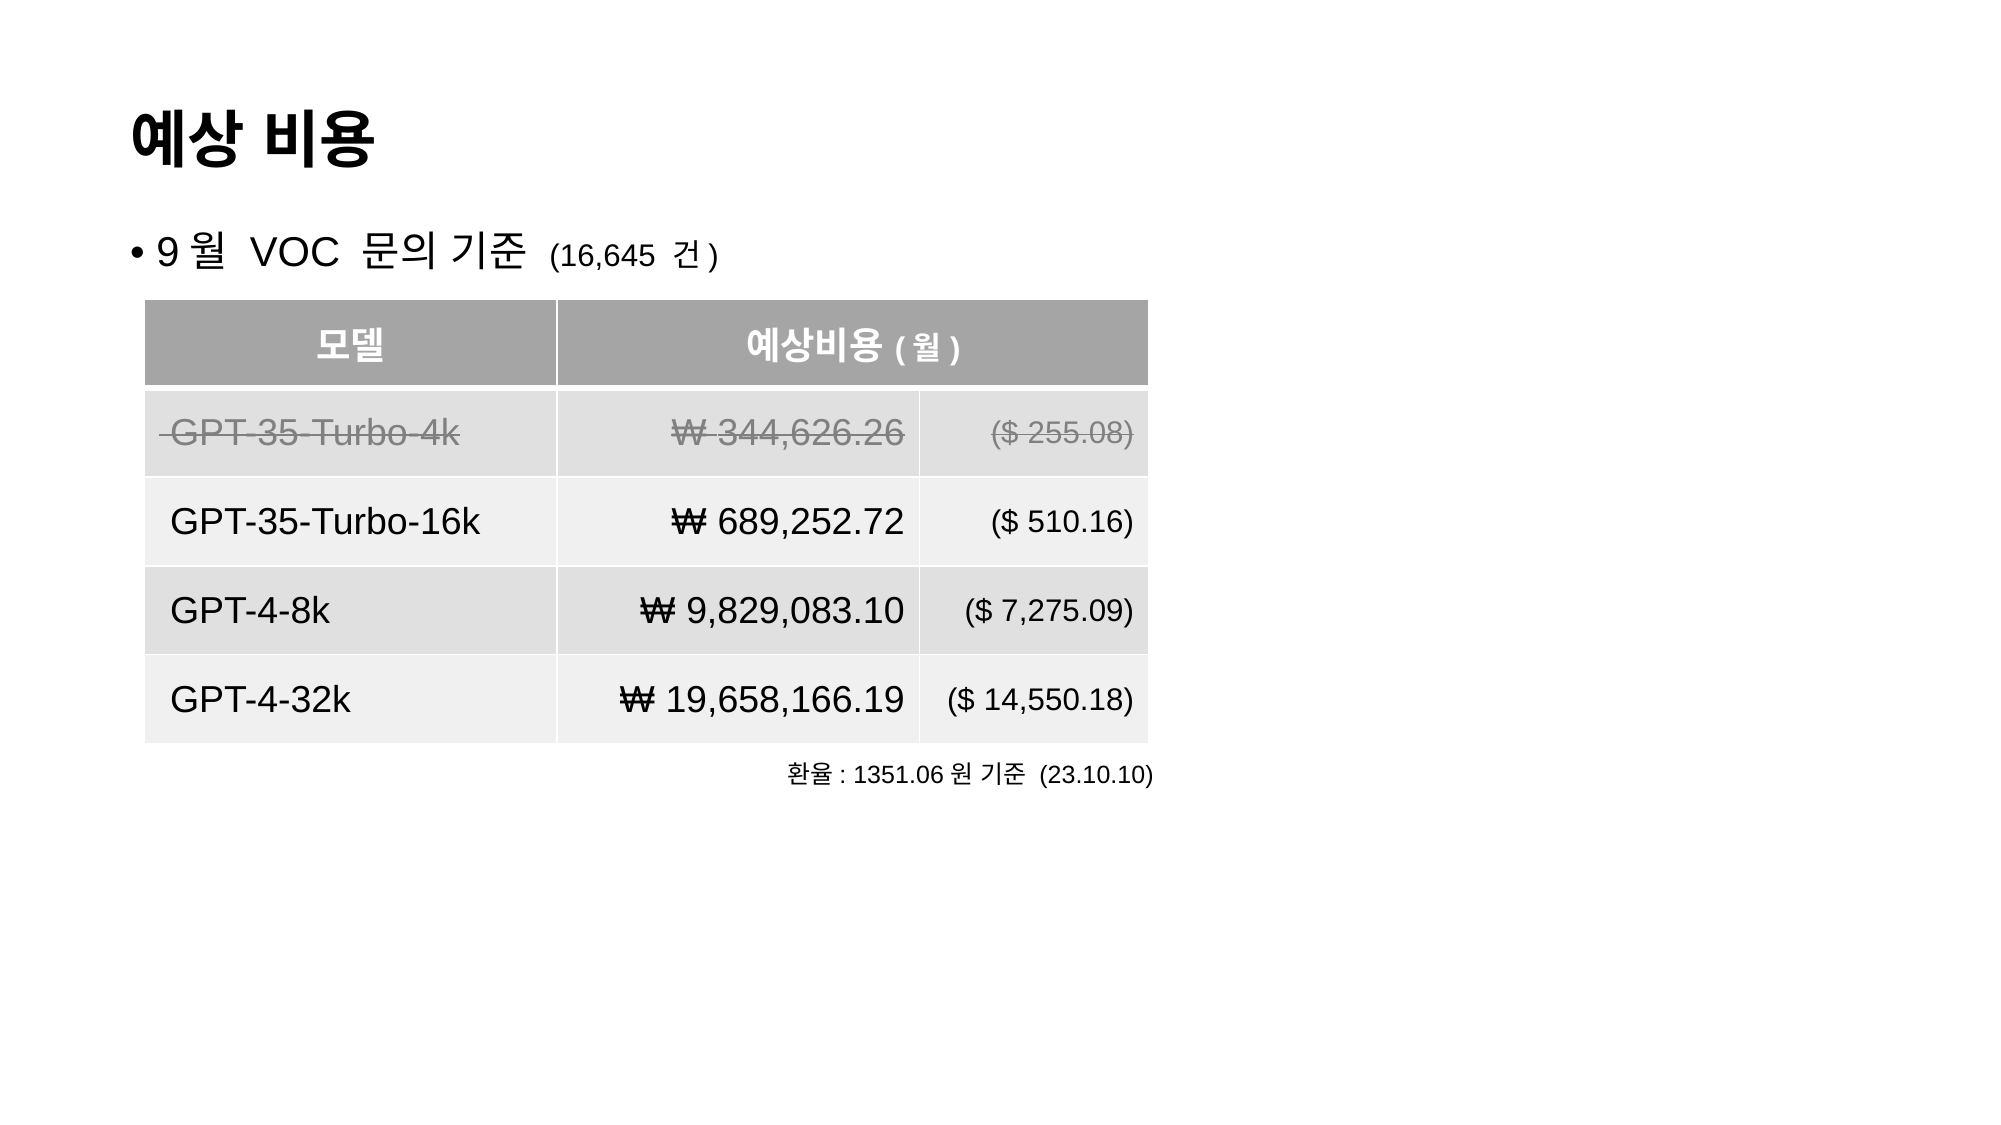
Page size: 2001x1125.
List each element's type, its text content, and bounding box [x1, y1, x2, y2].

table_header 모델 [145, 300, 556, 385]
table_cell ($ 255.08) [920, 391, 1148, 476]
table_cell ₩ 689,252.72 [558, 478, 919, 565]
table_cell ($ 510.16) [920, 478, 1148, 565]
table_cell GPT-4-32k [145, 655, 556, 743]
table_cell ($ 7,275.09) [920, 567, 1148, 654]
text_box • 9월 VOC 문의 기준 (16,645 건) [115, 192, 1909, 282]
table_header 예상비용(월) [558, 300, 1148, 385]
table_cell GPT-35-Turbo-16k [145, 478, 556, 565]
table_cell ₩ 344,626.26 [558, 391, 919, 476]
table_cell ₩ 9,829,083.10 [558, 567, 919, 654]
table_cell GPT-35-Turbo-4k [145, 391, 556, 476]
table_cell ₩ 19,658,166.19 [558, 655, 919, 743]
table_cell ($ 14,550.18) [920, 655, 1148, 743]
text_box 예상 비용 [115, 77, 1179, 183]
table_cell GPT-4-8k [145, 567, 556, 654]
text_box 환율: 1351.06원 기준 (23.10.10) [766, 751, 1175, 797]
